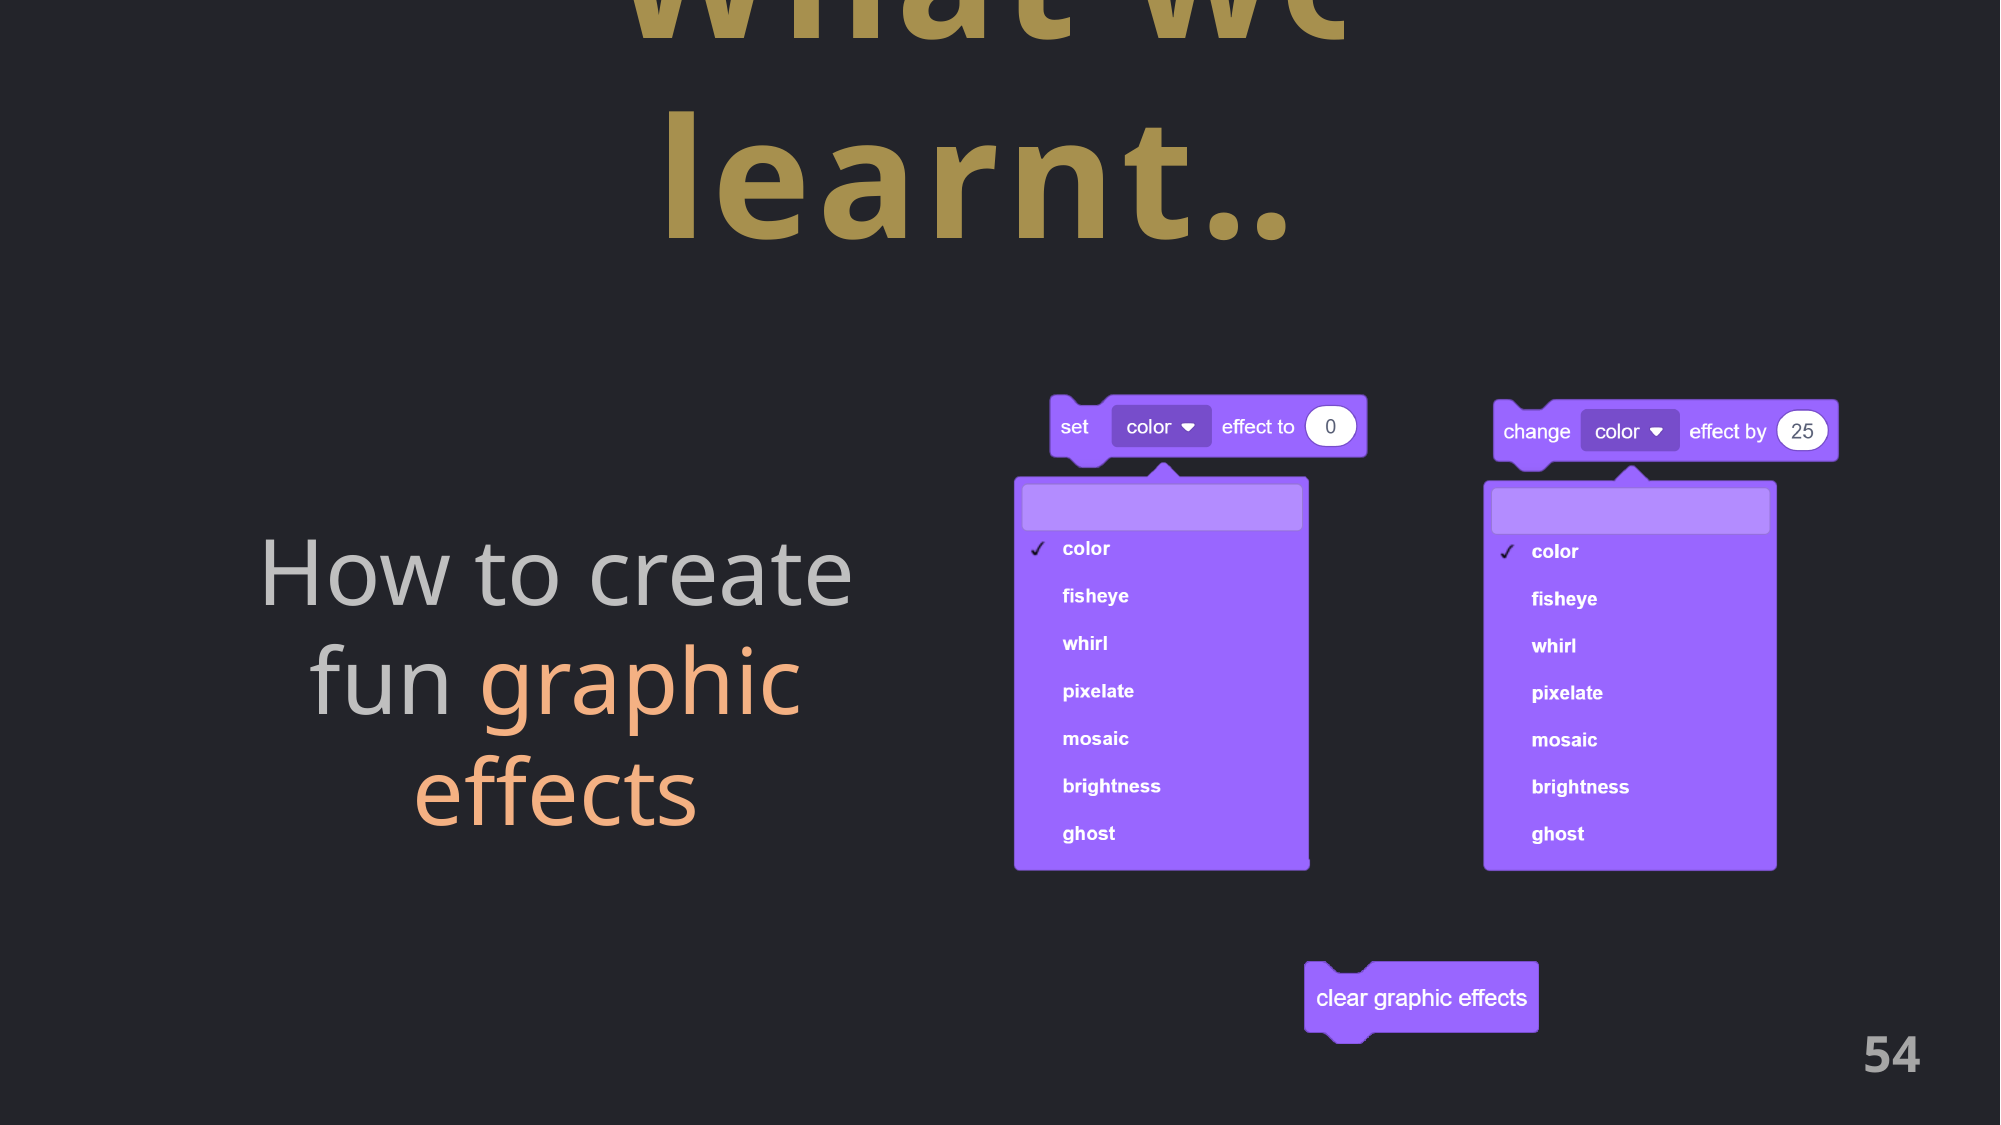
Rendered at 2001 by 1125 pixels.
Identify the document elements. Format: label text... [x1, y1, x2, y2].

text_box [0, 0, 2000, 1125]
slide_number 54 [1485, 1026, 1936, 1087]
picture [1304, 961, 1539, 1045]
picture [1444, 362, 1872, 904]
picture [985, 369, 1388, 896]
text_box What we learnt… [364, 23, 1636, 287]
text_box How to create fun graphic effects [184, 505, 929, 851]
